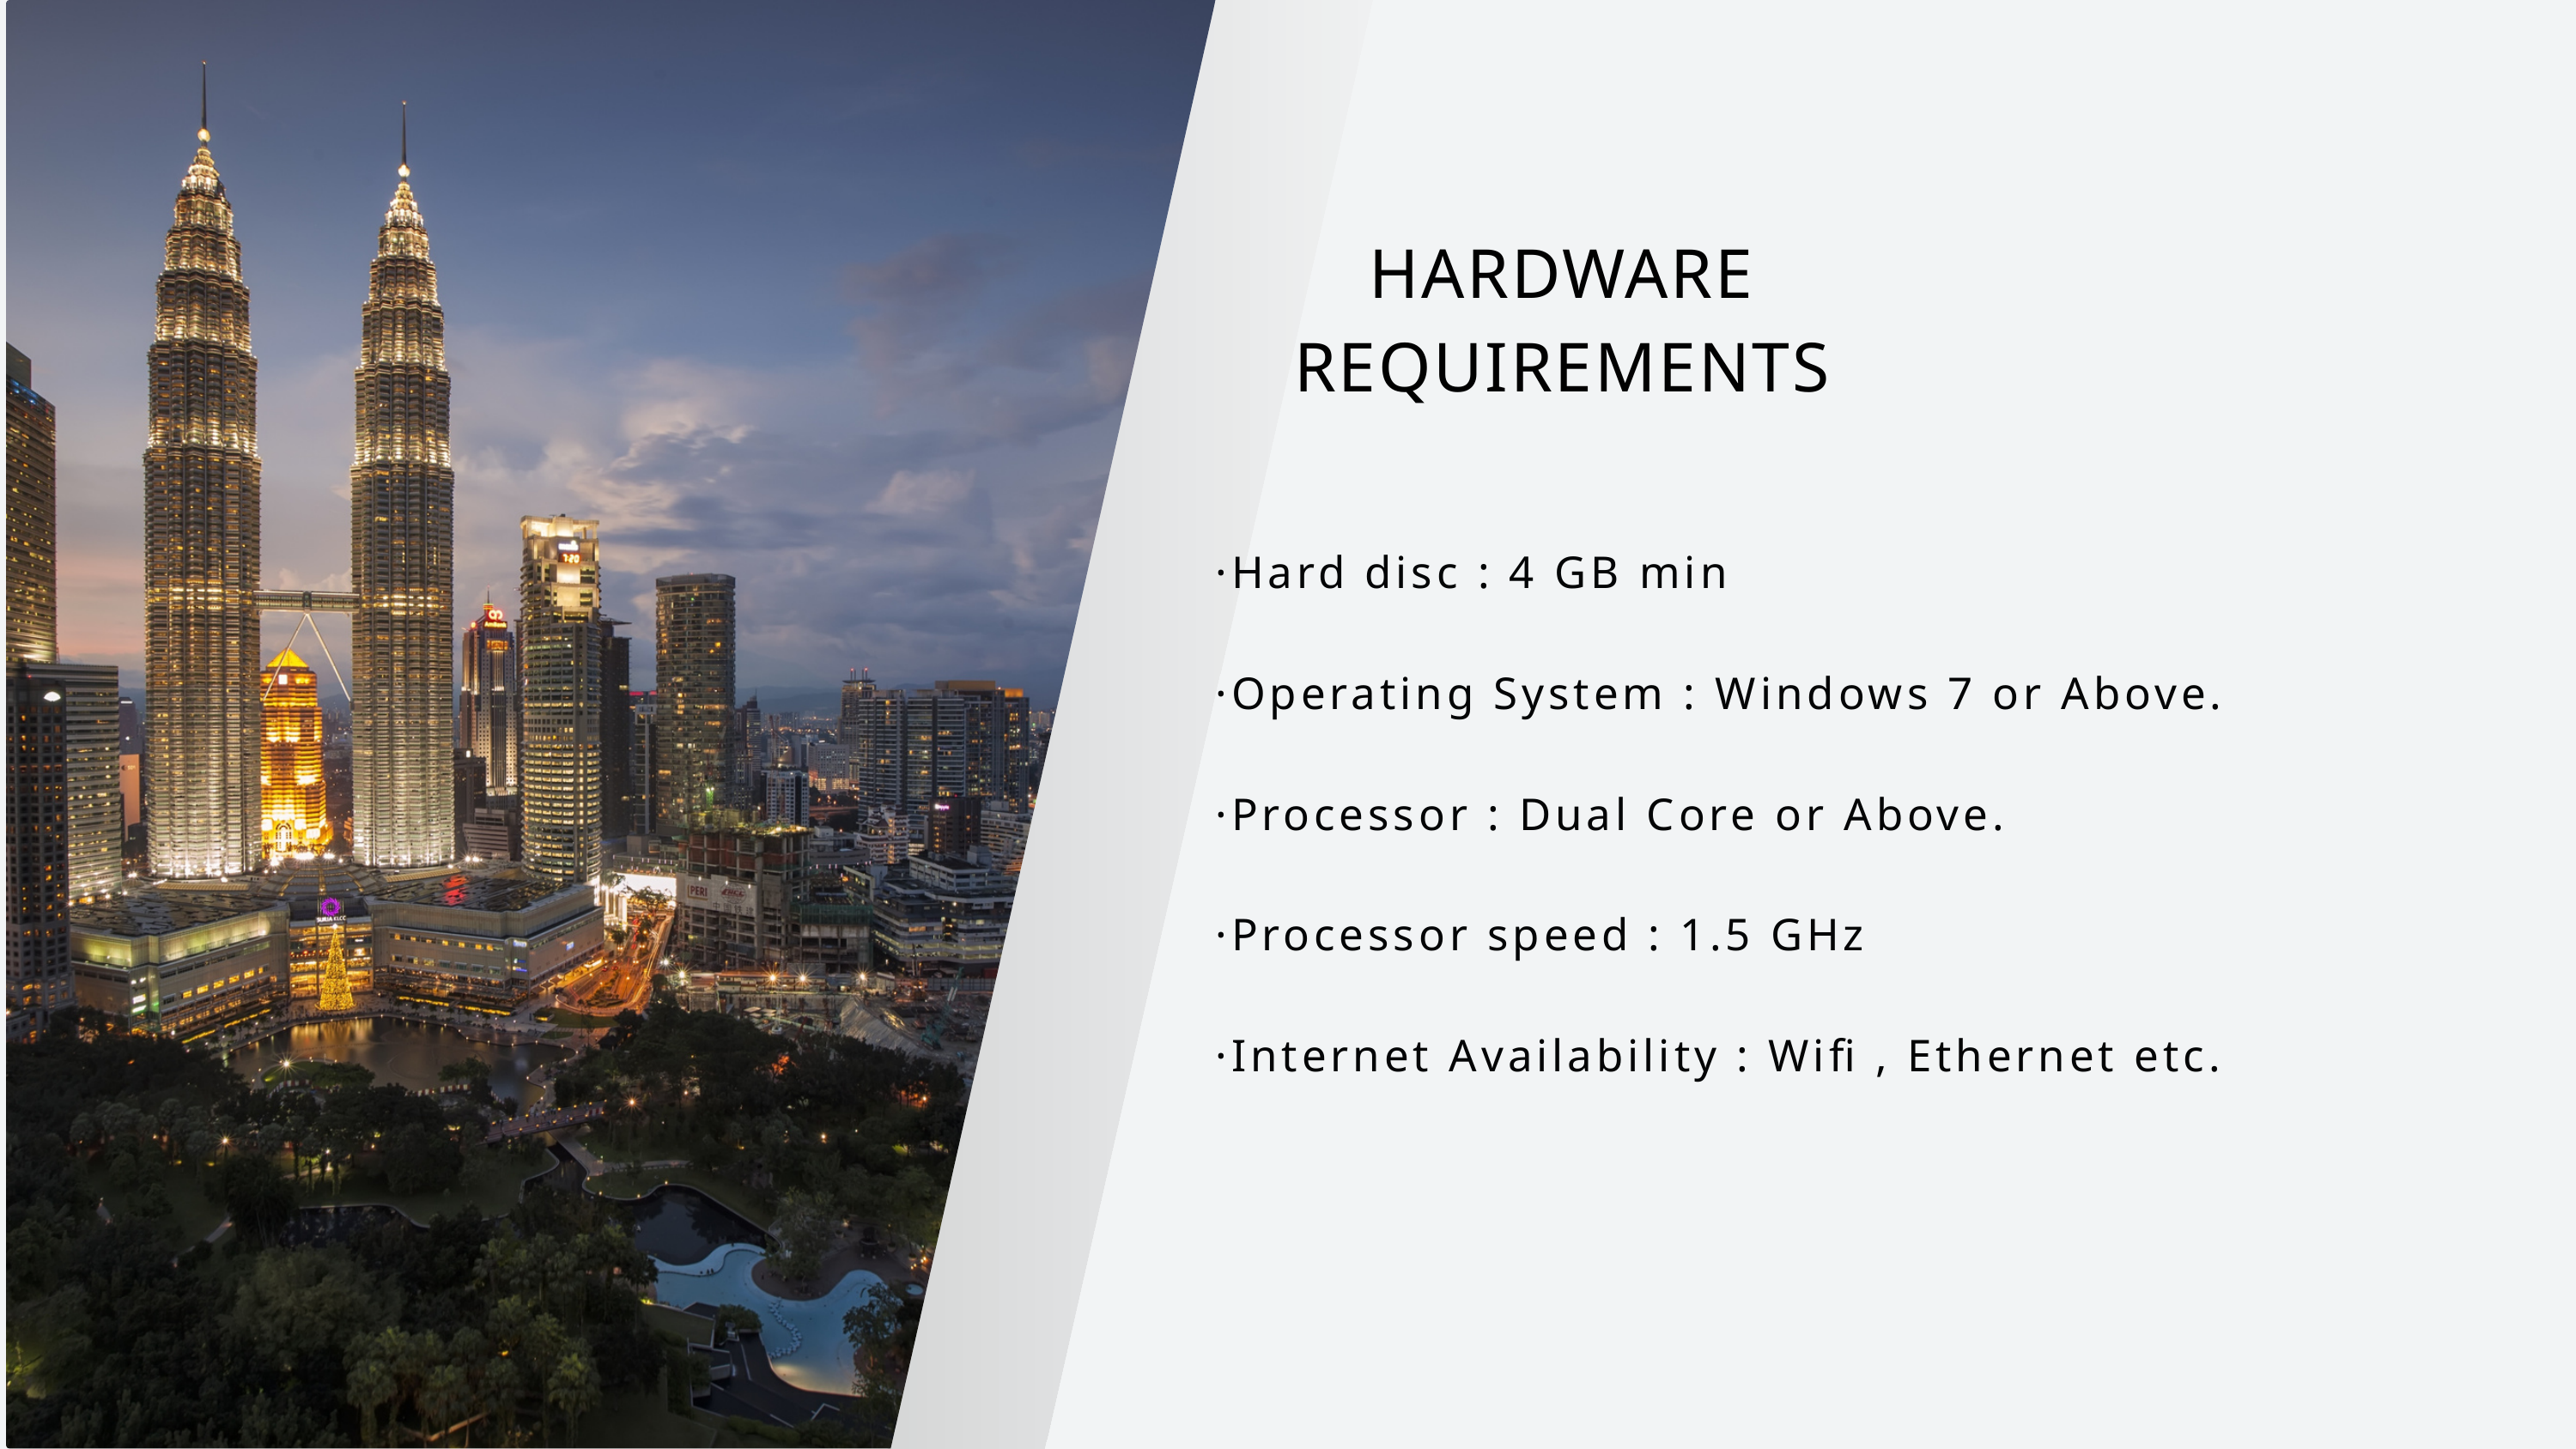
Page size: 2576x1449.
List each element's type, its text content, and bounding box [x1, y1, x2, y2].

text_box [5, 0, 1216, 1449]
text_box HARDWARE REQUIREMENTS [1218, 219, 1909, 406]
text_box ·Hard disc : 4 GB min ·Operating System : Windows 7 or Above. ·Processor : Dual Core or Above. ·Processor speed : 1.5 GHz ·Internet Availability : Wifi , Ethernet etc. [1218, 536, 2360, 1142]
